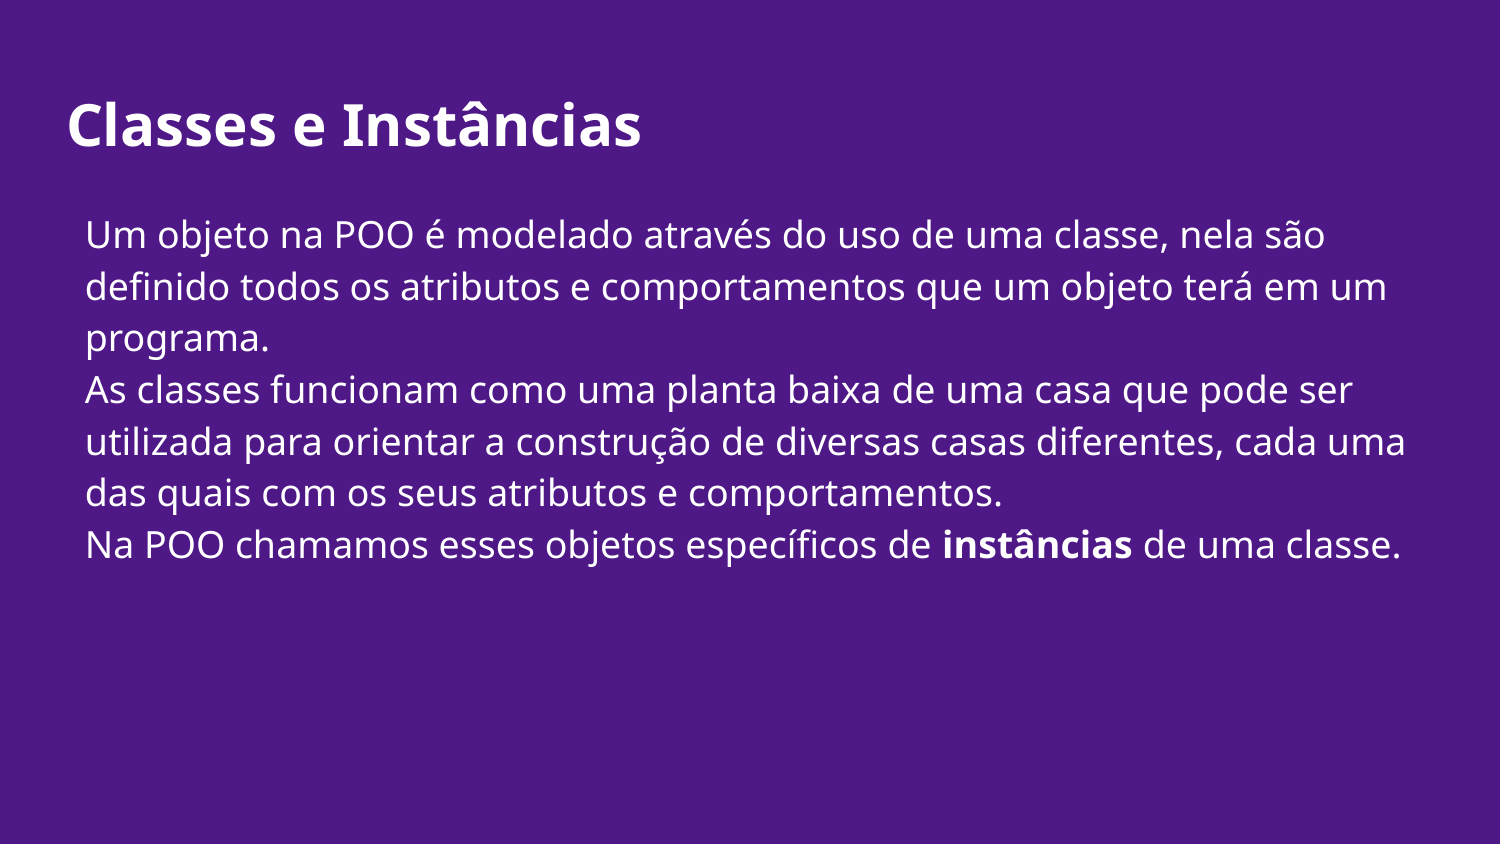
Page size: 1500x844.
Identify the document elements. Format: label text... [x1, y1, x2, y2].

list Um objeto na POO é modelado através do uso de uma classe, nela são definido todos os atributos e comportamentos que um objeto terá em um programa. As classes funcionam como uma planta baixa de uma casa que pode ser utilizada para orientar a construção de diversas casas diferentes, cada uma das quais com os seus atributos e comportamentos. Na POO chamamos esses objetos específicos de instâncias de uma classe. [51, 189, 1449, 750]
title Classes e Instâncias [51, 72, 1449, 167]
